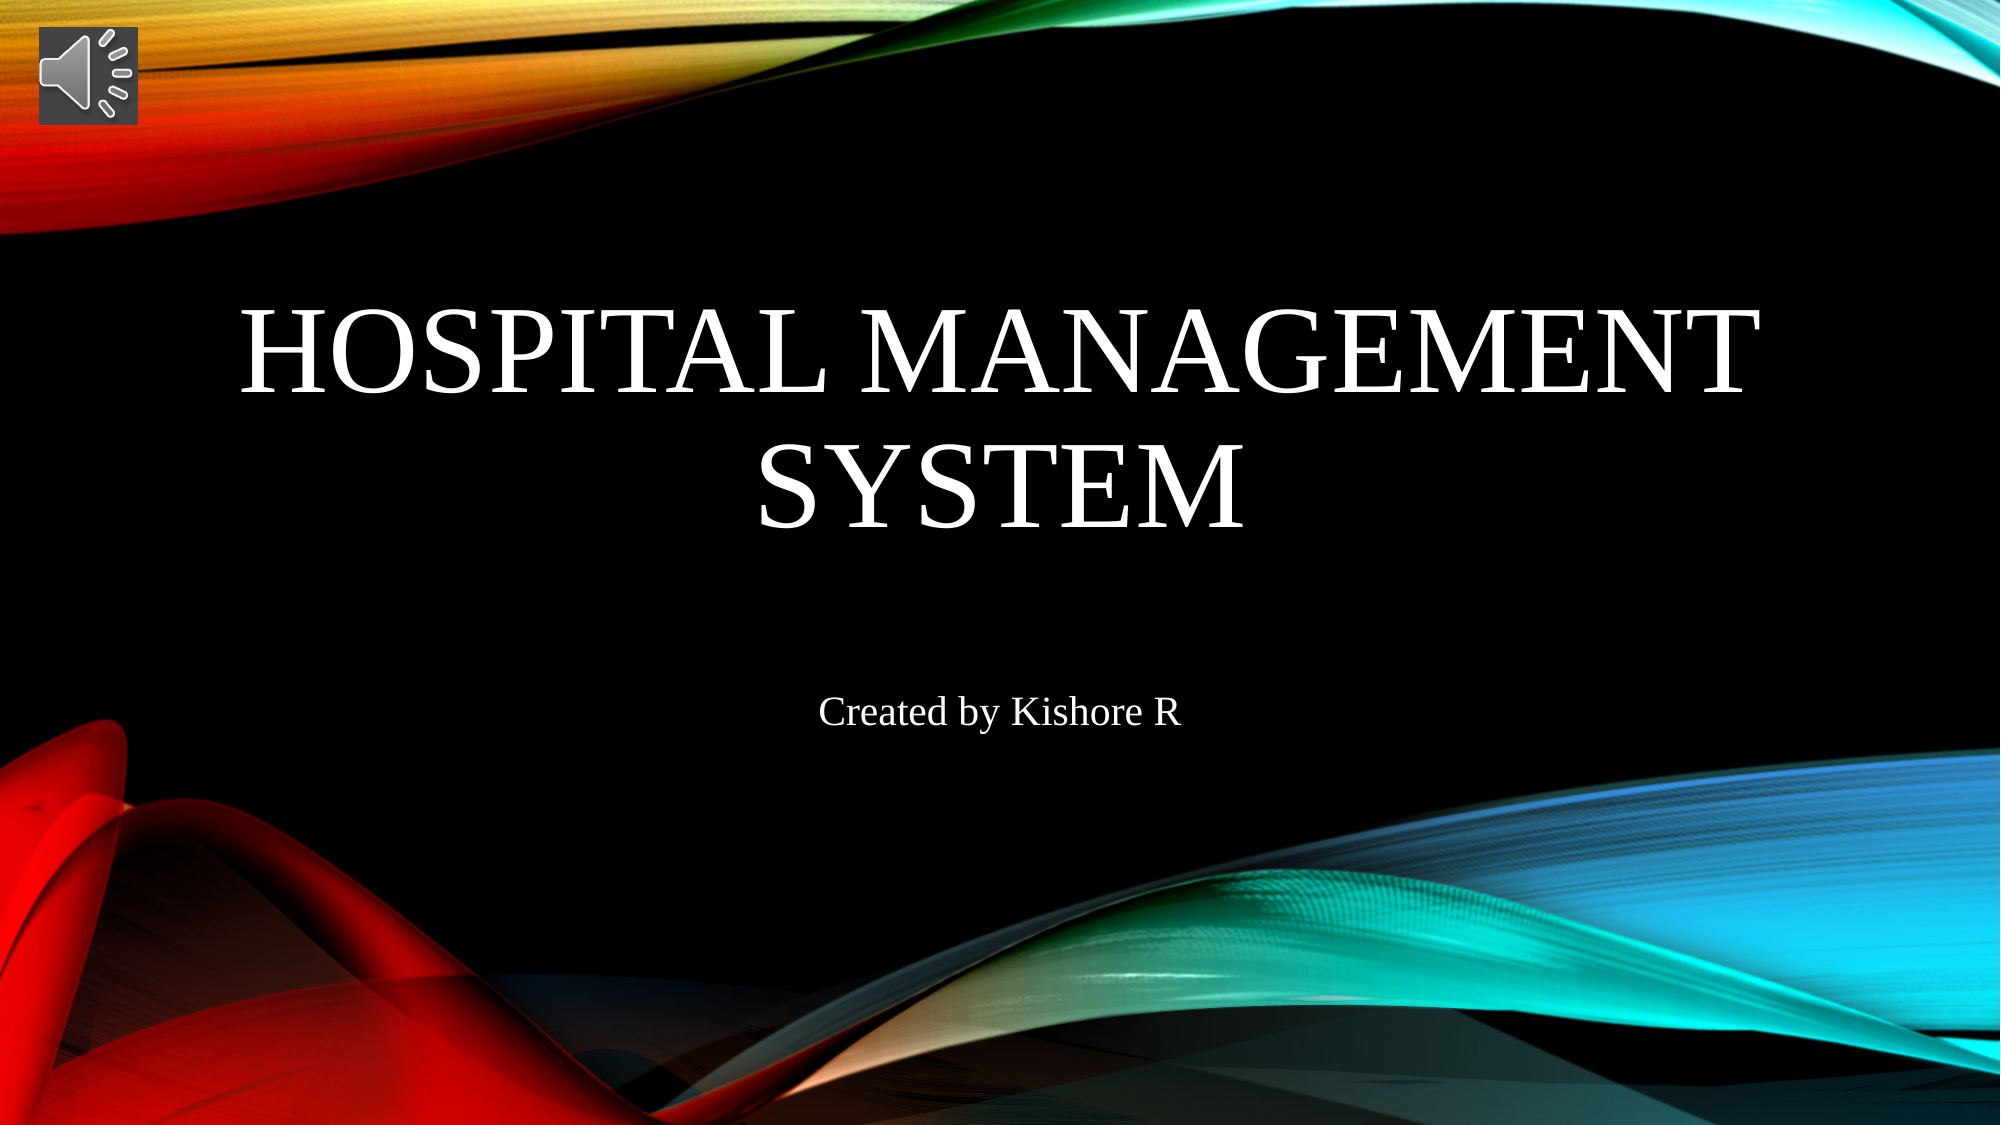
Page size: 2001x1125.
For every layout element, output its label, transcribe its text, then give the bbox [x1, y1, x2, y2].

subtitle Created by Kishore R [225, 681, 1775, 755]
title Hospital management system [202, 223, 1797, 563]
picture [0, 717, 2000, 1125]
picture [0, 0, 2000, 237]
